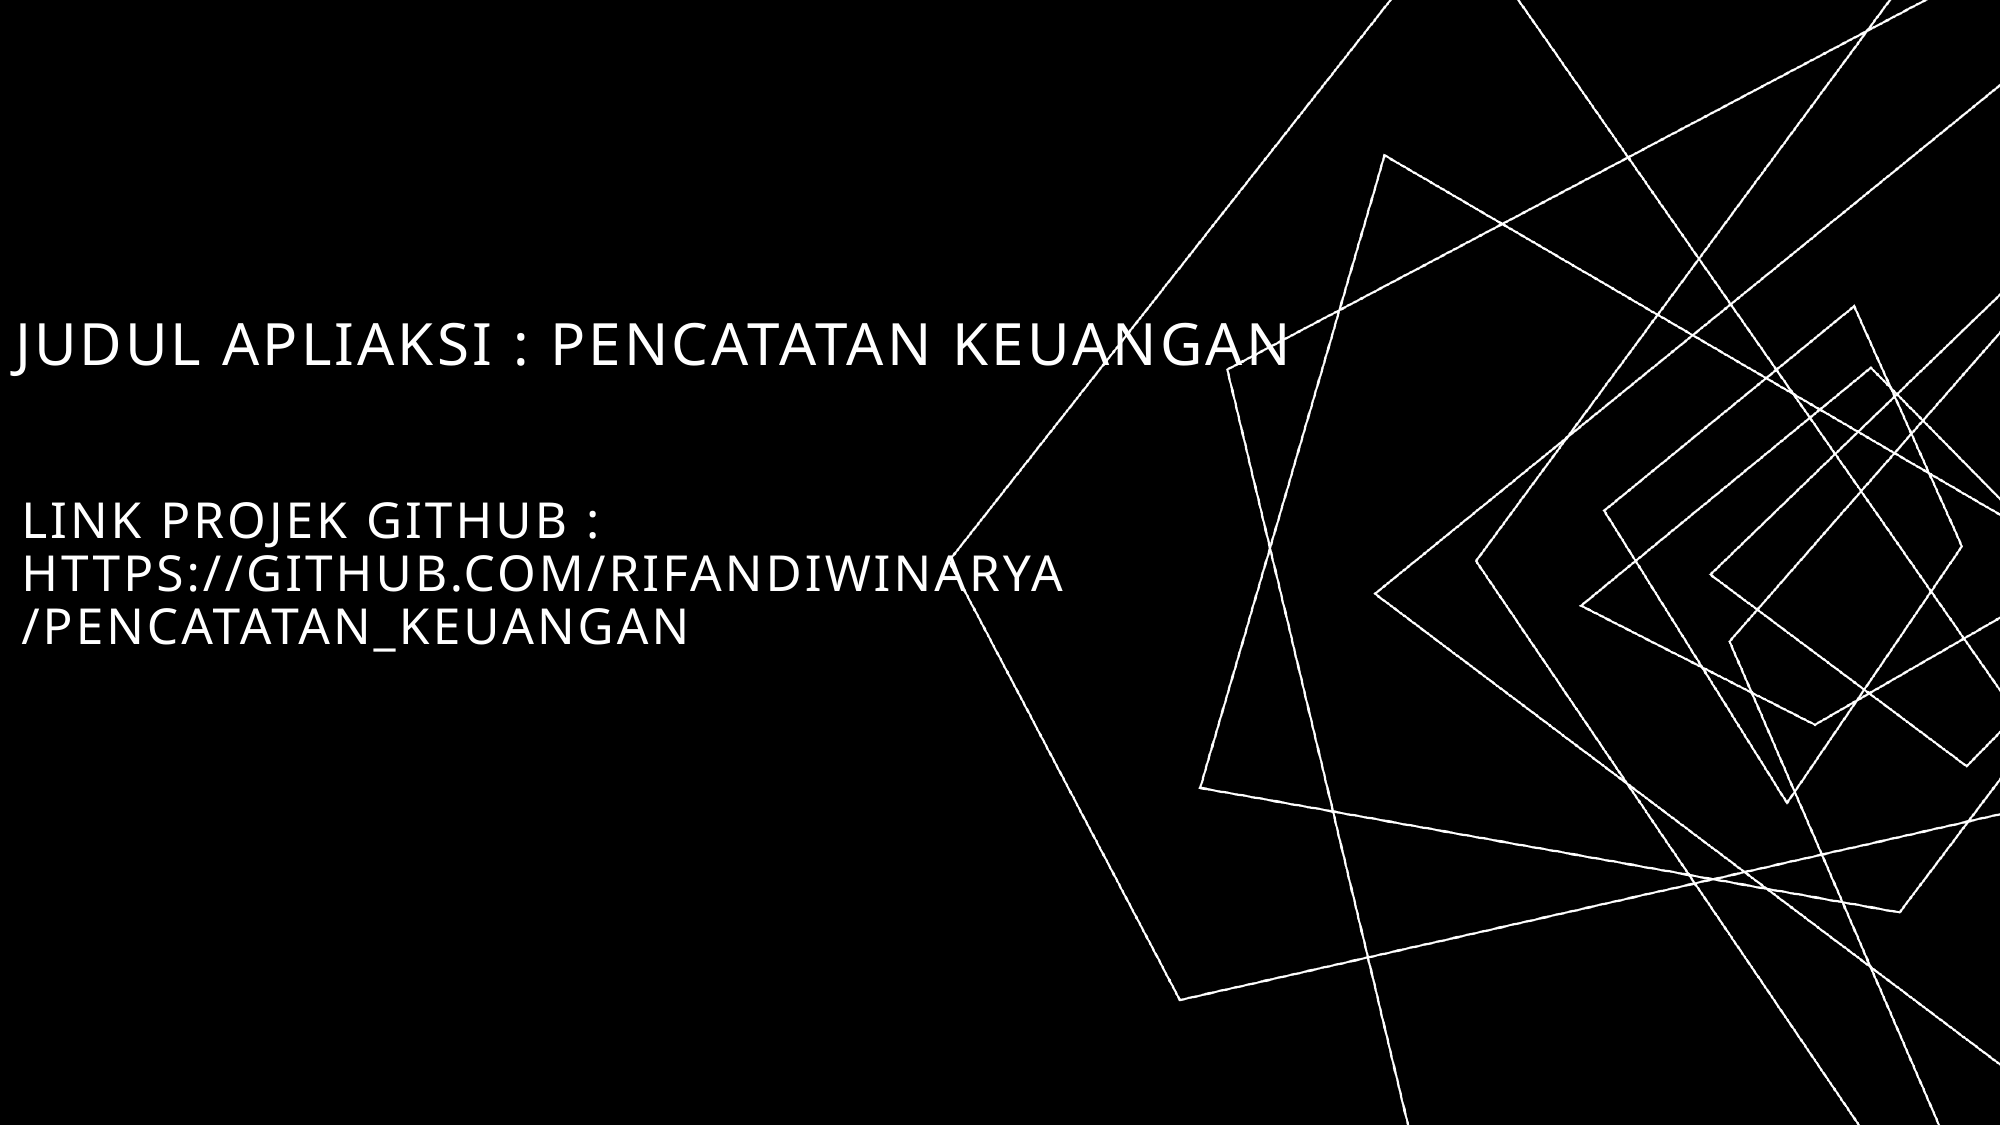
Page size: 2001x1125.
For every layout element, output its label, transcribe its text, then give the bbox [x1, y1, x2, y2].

text_box LINK PROJEK GITHUB : https://github.com/RifandiWinarya/PENCATATAN_KEUANGAN [6, 486, 1092, 664]
title Judul apliaksi : PENCATATAN KEUANGAN [0, 208, 1398, 386]
picture [900, 0, 2000, 1125]
